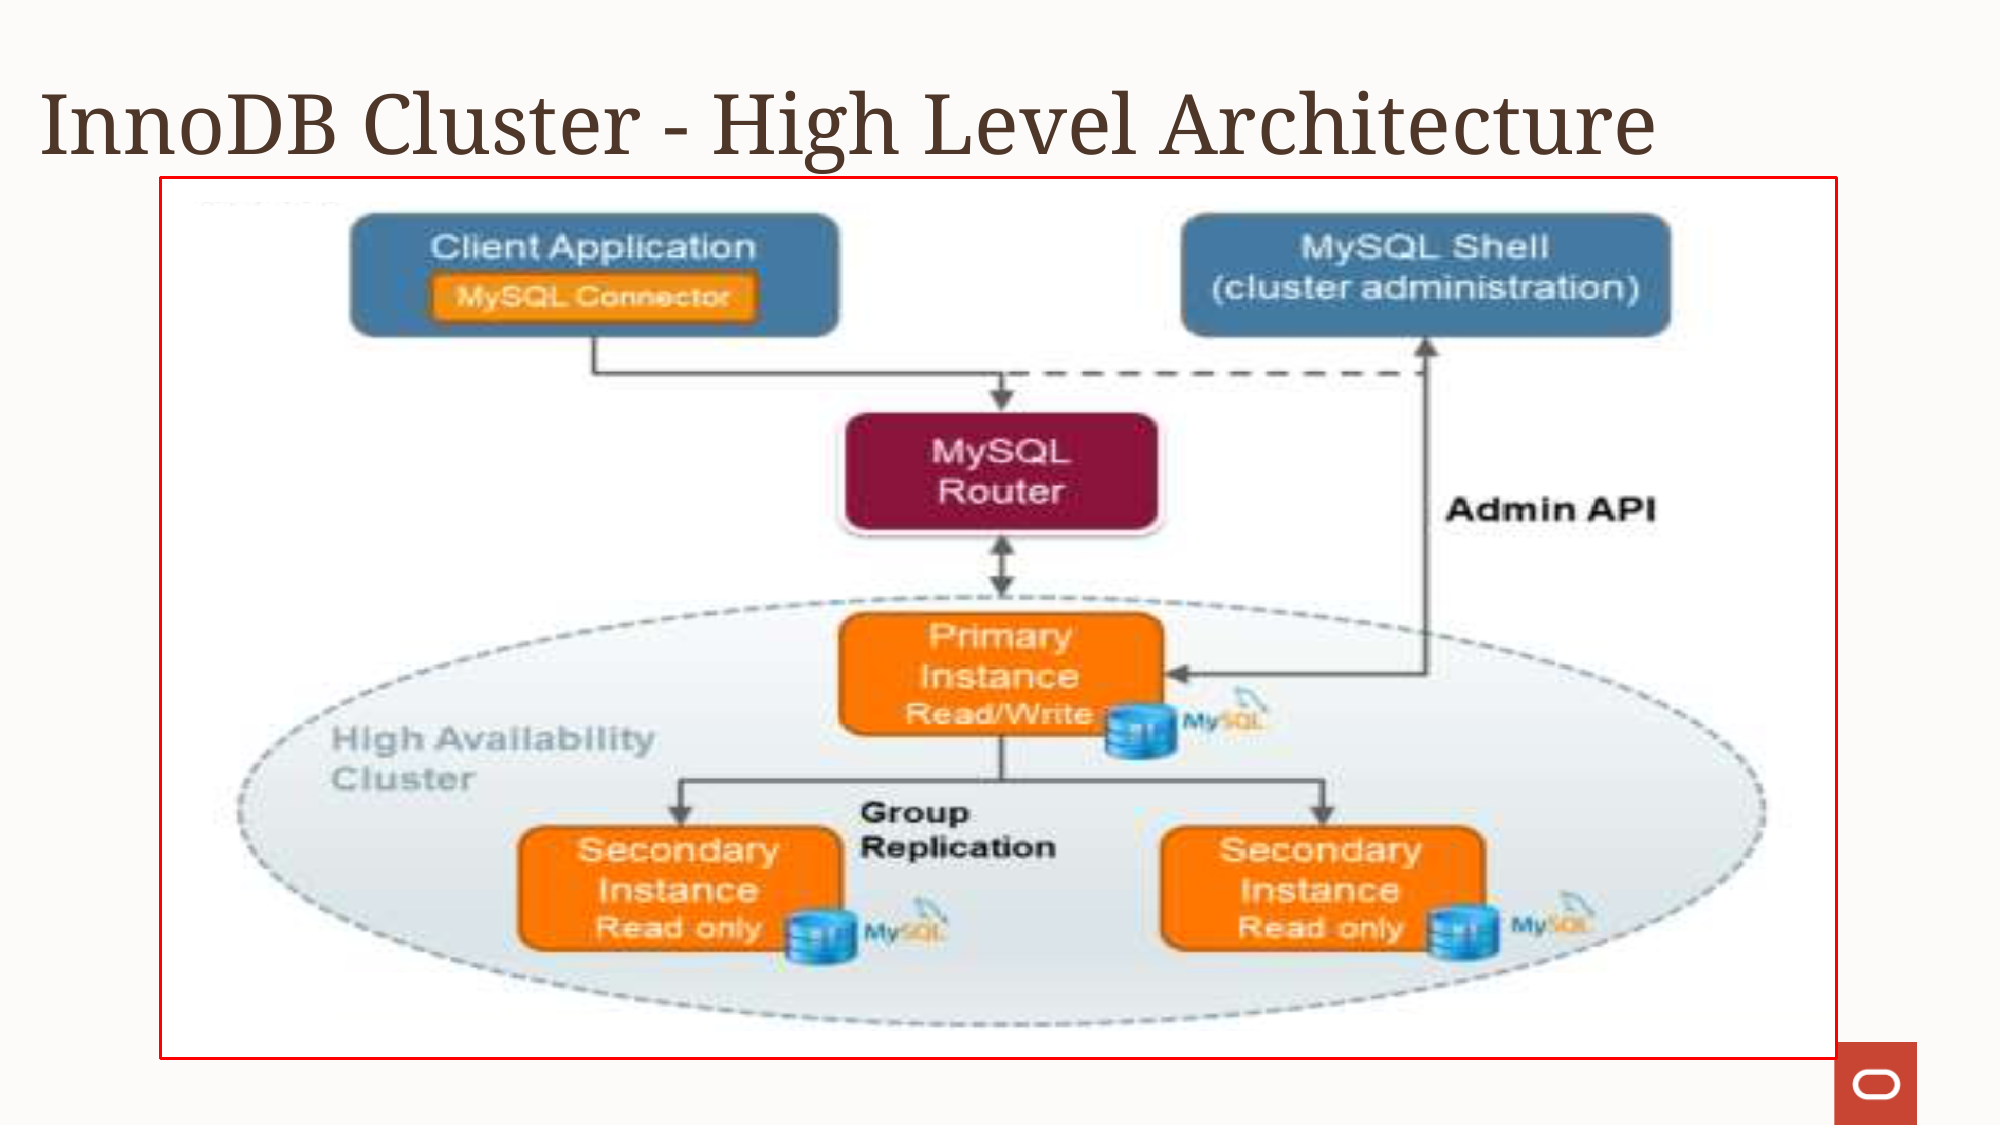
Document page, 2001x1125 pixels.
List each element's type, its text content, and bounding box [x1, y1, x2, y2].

text_box InnoDB Cluster - High Level Architecture [39, 54, 1932, 201]
text_box Copyright © 2020 Oracle and/or its affiliates. [59, 1056, 735, 1117]
picture [162, 178, 1835, 1057]
